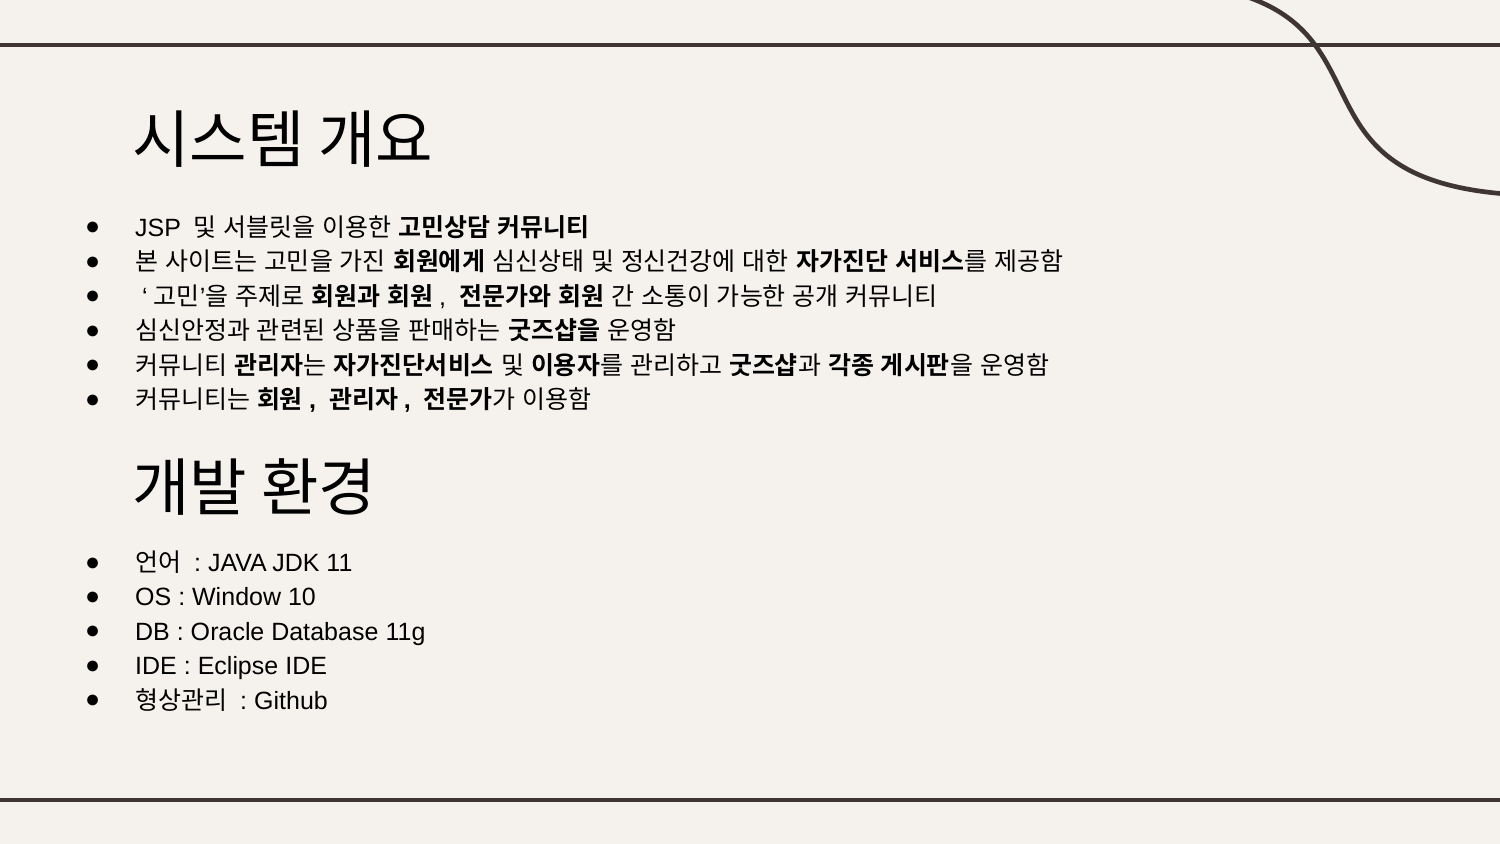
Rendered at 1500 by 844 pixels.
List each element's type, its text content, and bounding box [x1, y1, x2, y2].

text_box JSP 및 서블릿을 이용한 고민상담 커뮤니티 본 사이트는 고민을 가진 회원에게 심신상태 및 정신건강에 대한 자가진단 서비스를 제공함 ‘고민’을 주제로 회원과 회원, 전문가와 회원 간 소통이 가능한 공개 커뮤니티 심신안정과 관련된 상품을 판매하는 굿즈샵을 운영함 커뮤니티 관리자는 자가진단서비스 및 이용자를 관리하고 굿즈샵과 각종 게시판을 운영함 커뮤니티는 회원, 관리자, 전문가가 이용함 [45, 191, 1394, 527]
title 시스템 개요 [116, 85, 890, 180]
text_box 언어 : JAVA JDK 11 OS : Window 10 DB : Oracle Database 11g IDE : Eclipse IDE 형상관리 : Github [45, 527, 1394, 844]
title 개발 환경 [116, 433, 890, 527]
